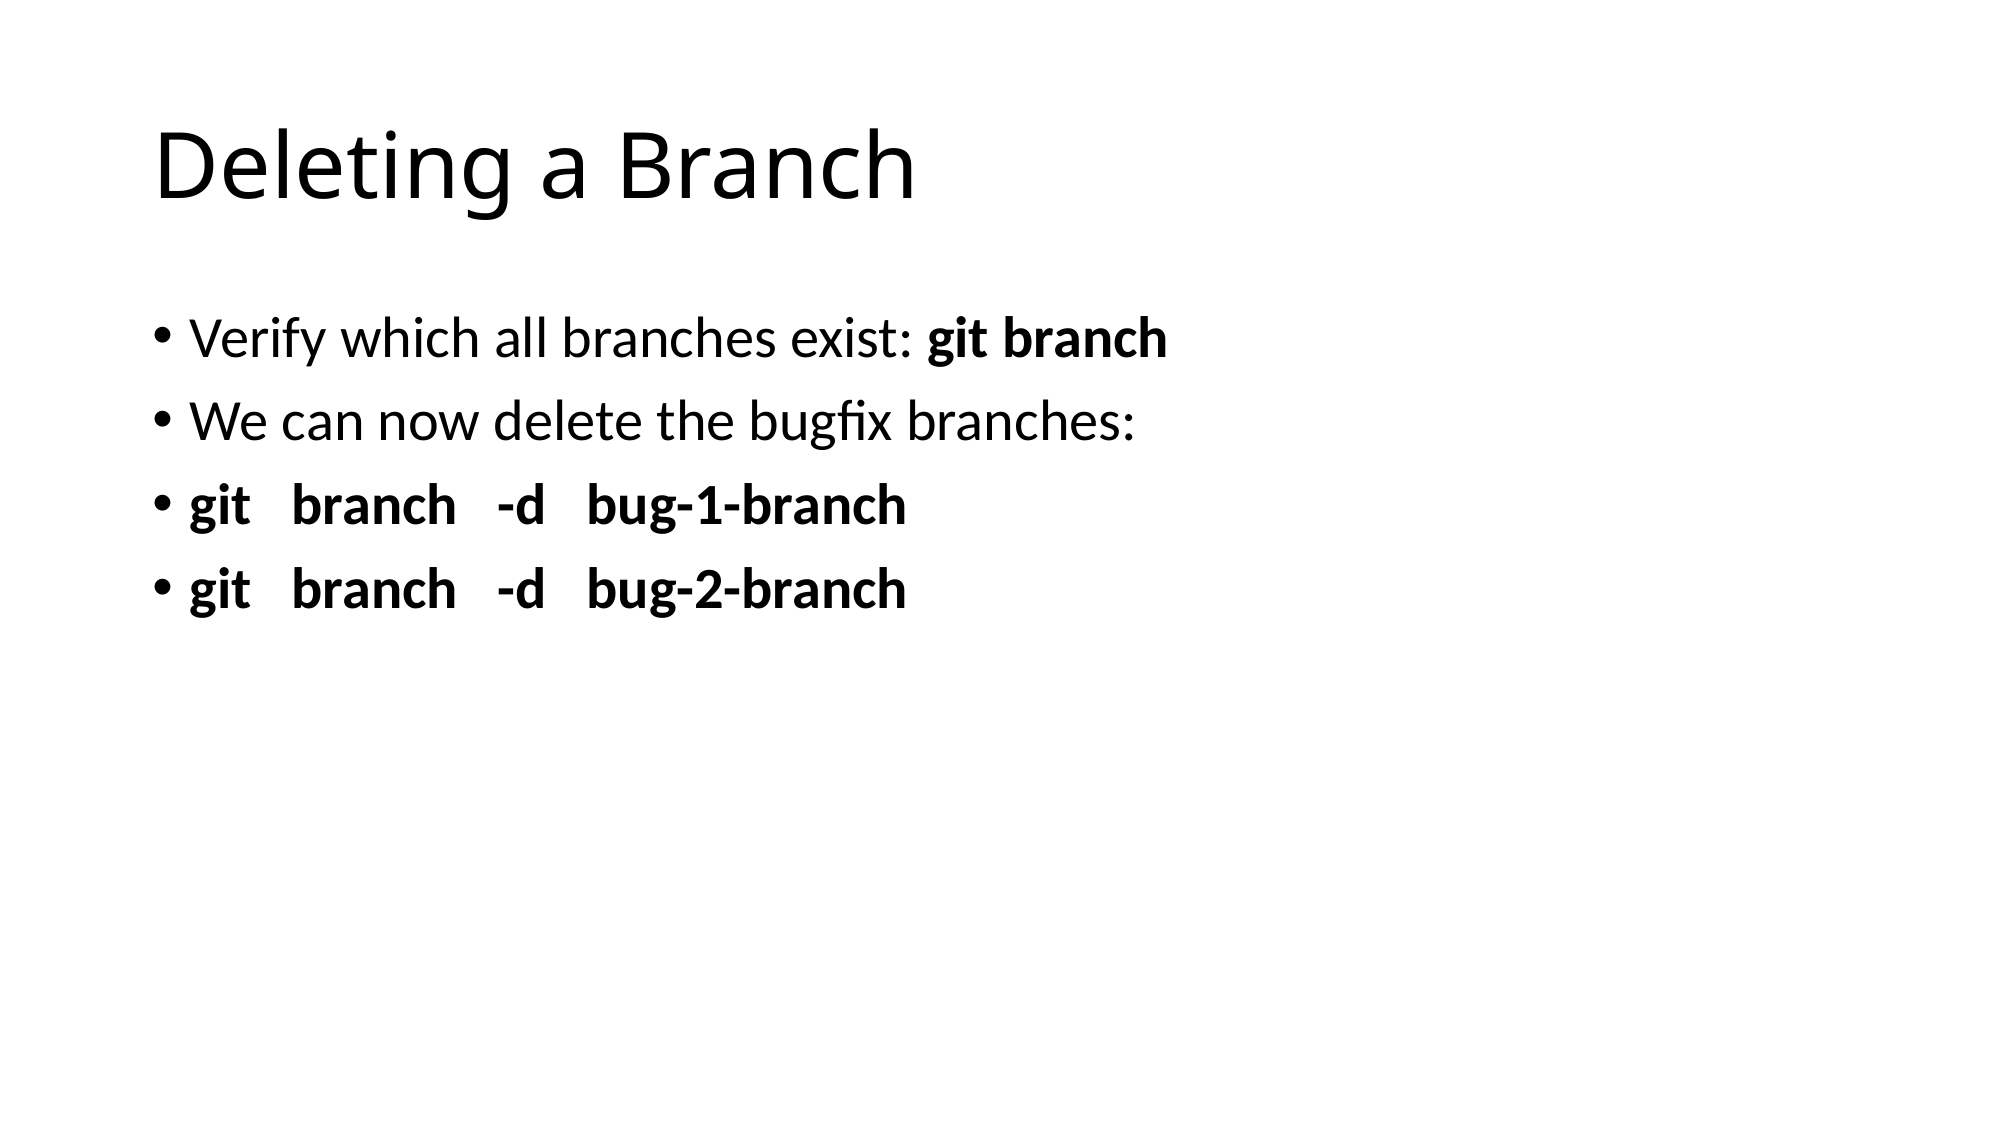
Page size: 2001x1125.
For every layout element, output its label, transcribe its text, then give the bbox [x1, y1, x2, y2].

list Verify which all branches exist: git branch We can now delete the bugfix branches: git branch -d bug-1-branch git branch -d bug-2-branch [137, 299, 1863, 1014]
title Deleting a Branch [137, 59, 1863, 278]
